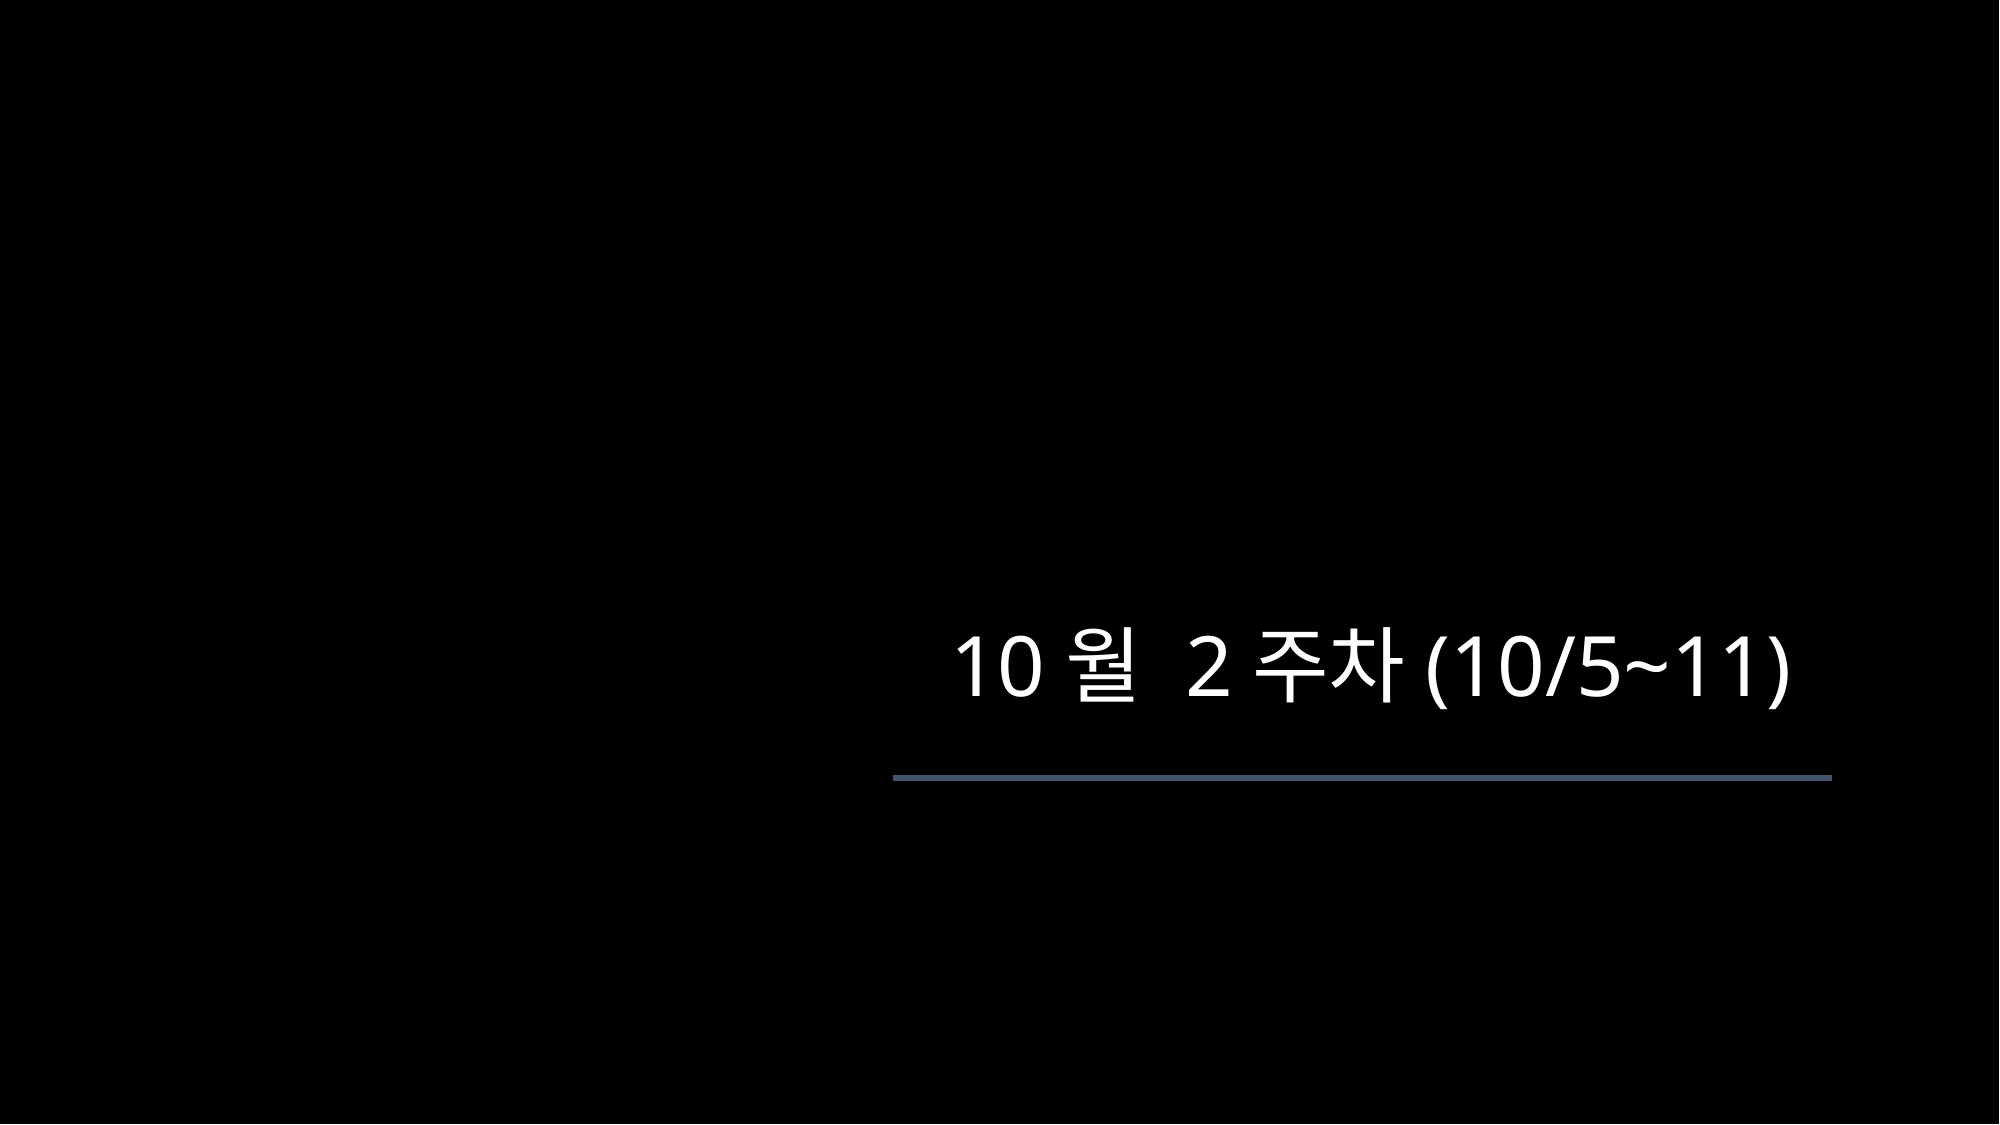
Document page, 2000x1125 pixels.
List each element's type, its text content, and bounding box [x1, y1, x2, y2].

text_box 10월 2주차(10/5~11) [935, 555, 1839, 720]
